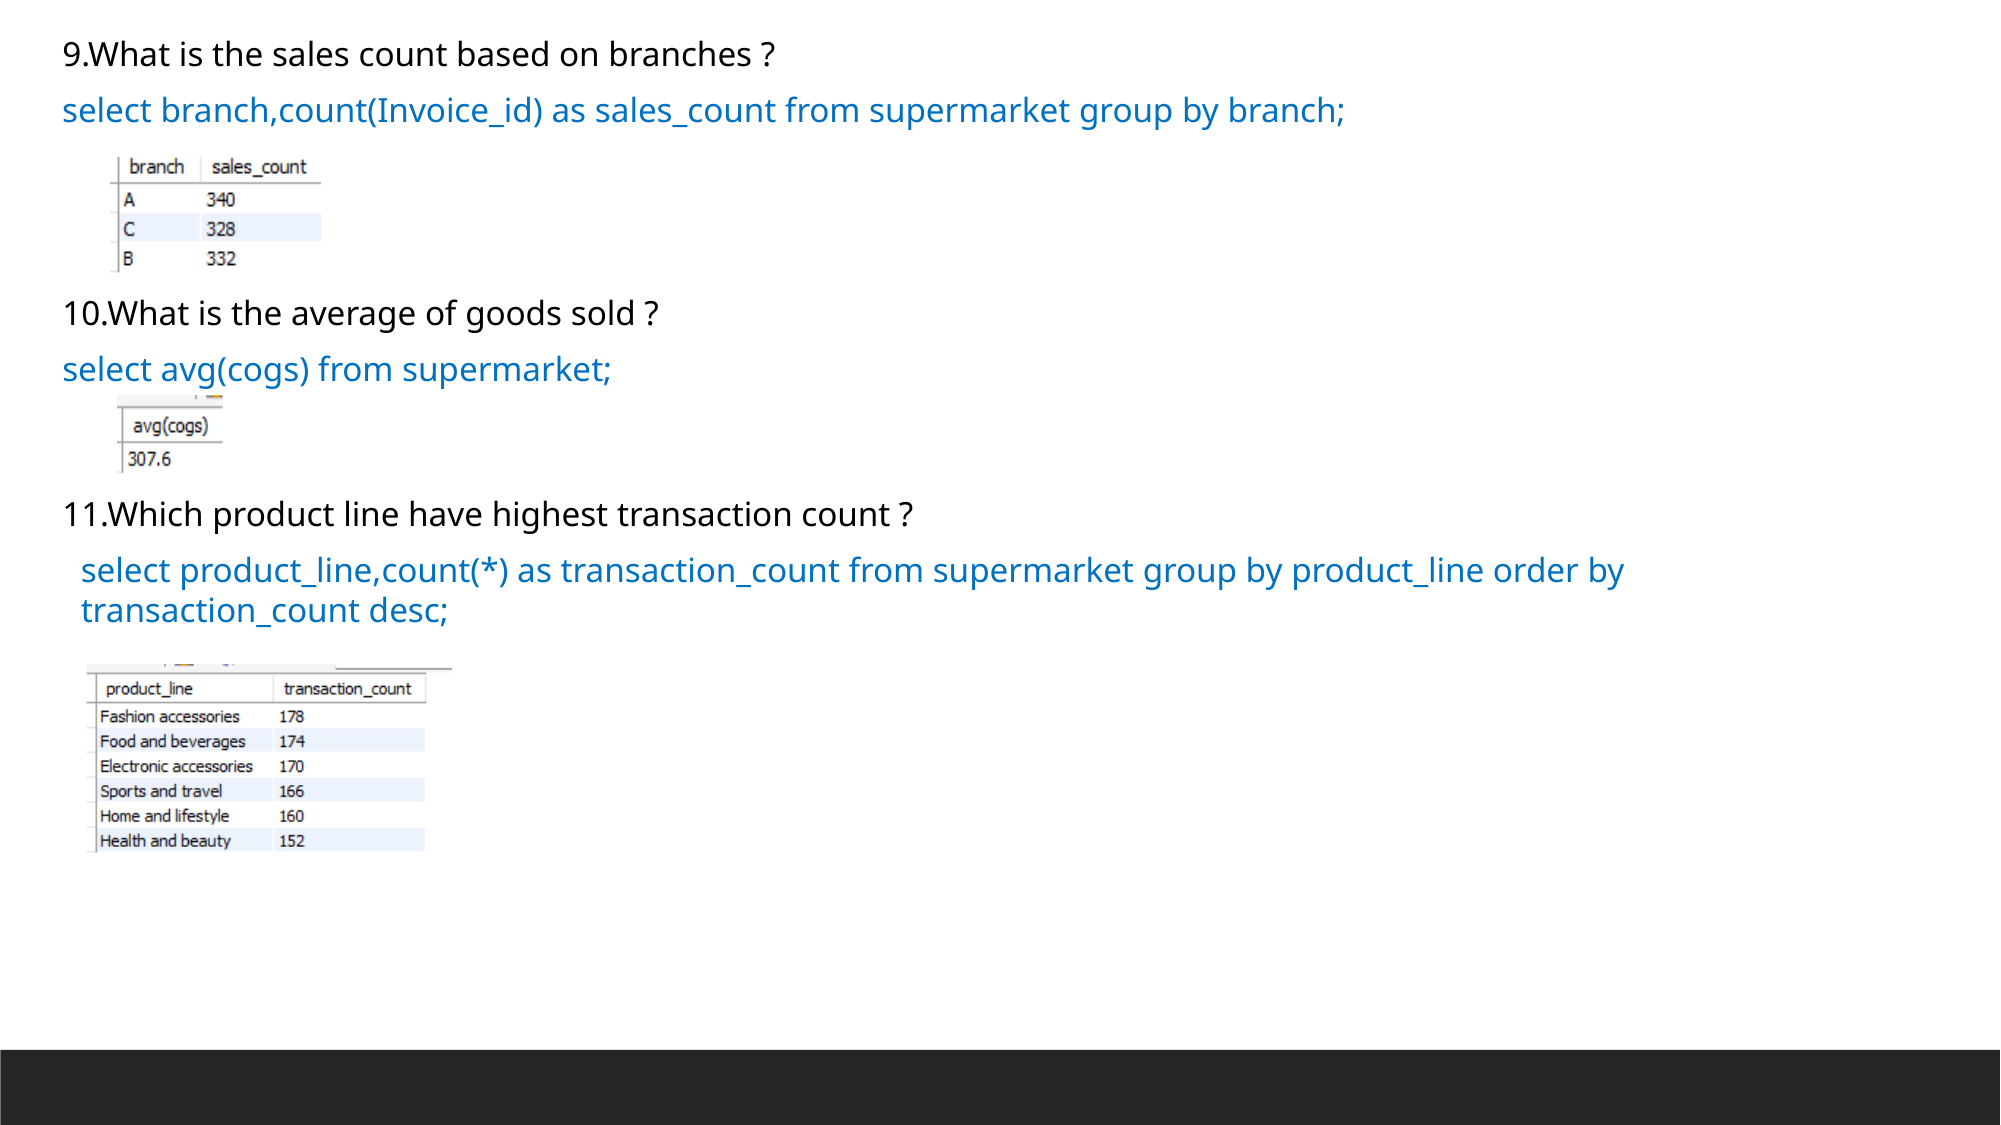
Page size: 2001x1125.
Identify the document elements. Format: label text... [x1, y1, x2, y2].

text_box 9.What is the sales count based on branches ? [47, 25, 1048, 81]
picture [86, 663, 453, 864]
text_box select avg(cogs) from supermarket; [47, 340, 1048, 395]
picture [109, 156, 322, 286]
text_box 11.Which product line have highest transaction count ? [47, 485, 1048, 541]
text_box select product_line,count(*) as transaction_count from supermarket group by product_line order by transaction_count desc; [66, 541, 1702, 637]
picture [116, 395, 224, 487]
text_box select branch,count(Invoice_id) as sales_count from supermarket group by branch; [47, 81, 1517, 137]
text_box 10.What is the average of goods sold ? [47, 284, 1048, 340]
